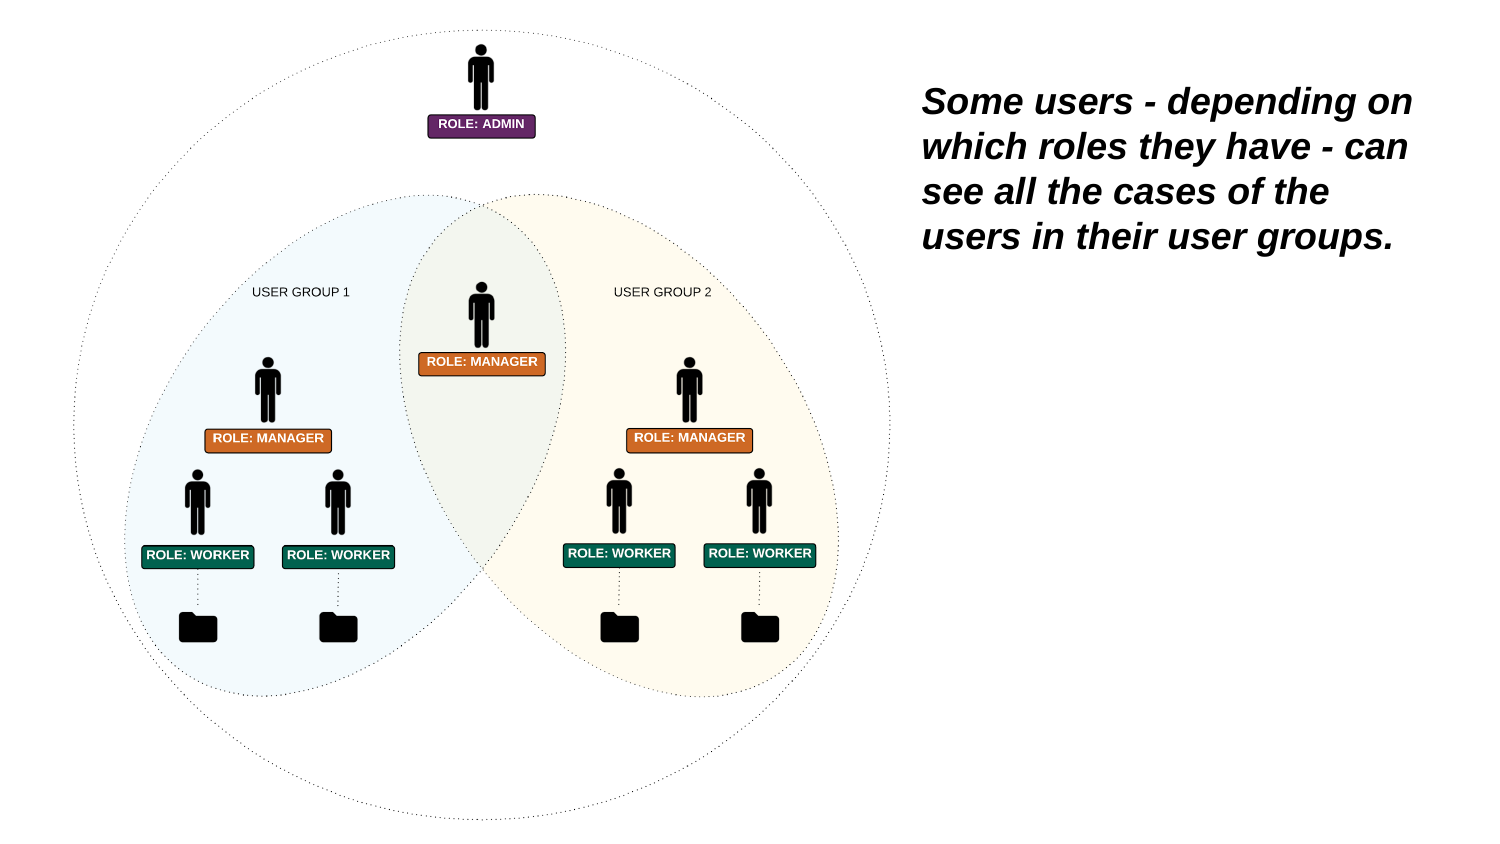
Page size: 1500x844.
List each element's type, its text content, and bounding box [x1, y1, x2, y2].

picture [55, 0, 905, 844]
text_box Some users - depending on which roles they have - can see all the cases of the users in their user groups. [910, 62, 1430, 701]
